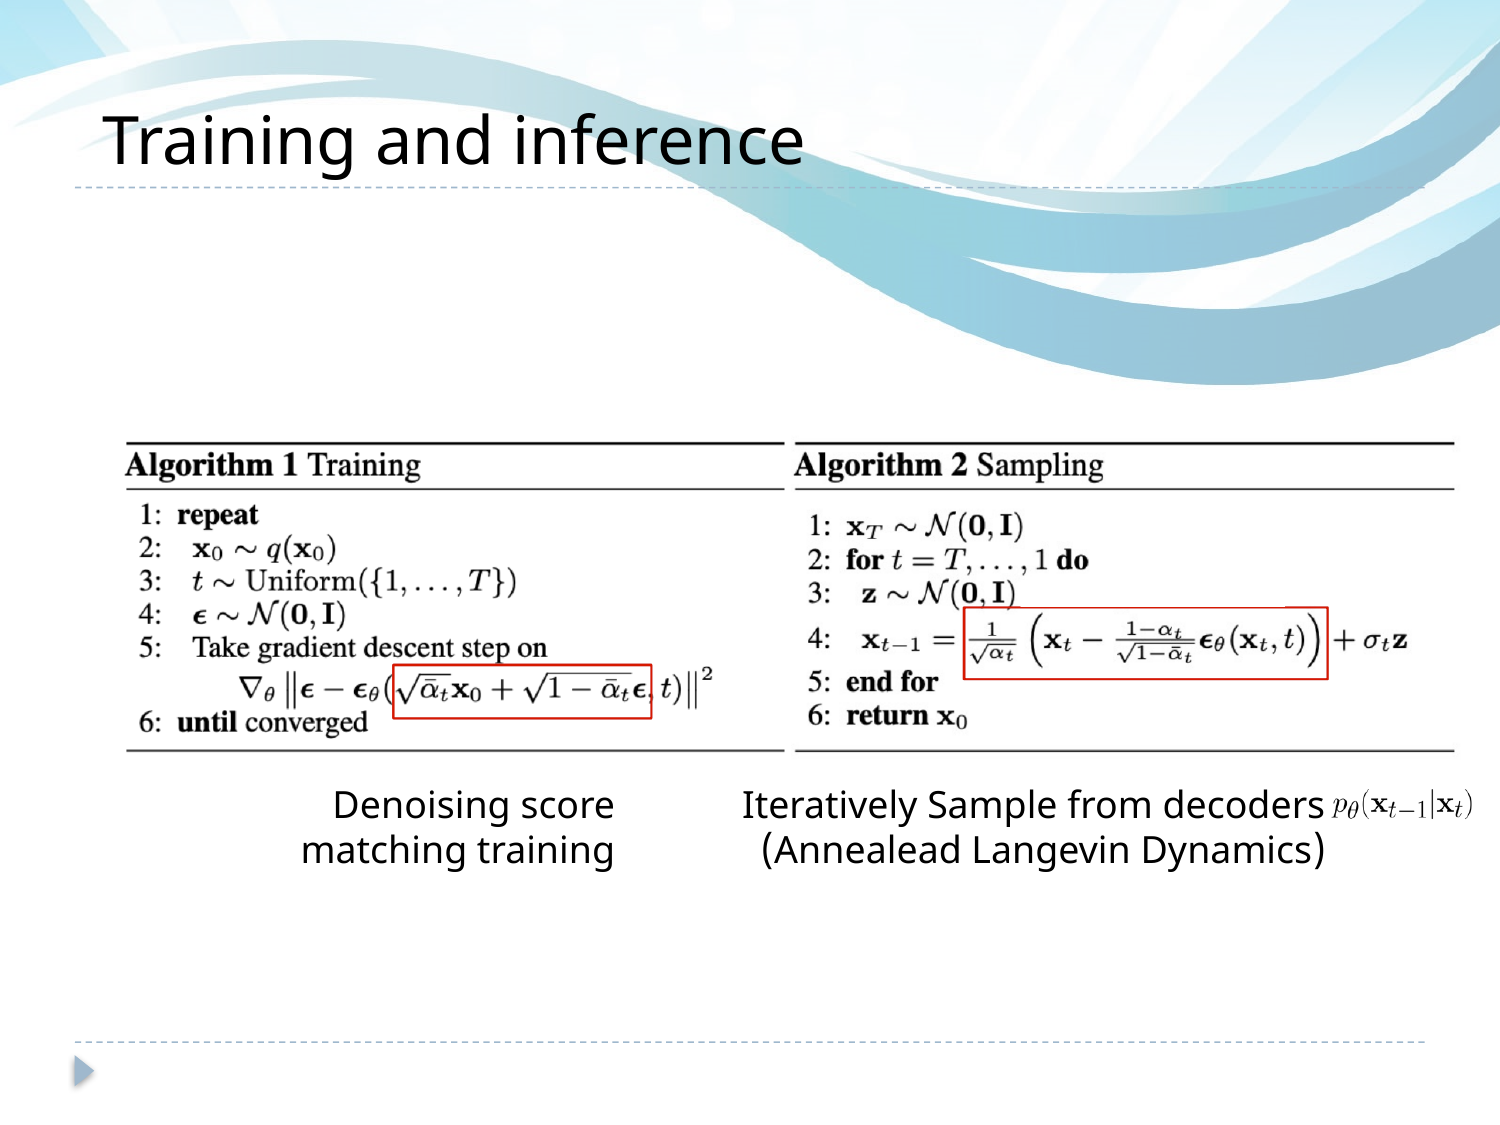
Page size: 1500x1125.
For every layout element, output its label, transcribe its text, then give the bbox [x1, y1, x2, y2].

text_box Denoising score matching training [226, 810, 631, 879]
picture [106, 408, 1500, 823]
title Training and inference [87, 78, 1353, 186]
text_box Iteratively Sample from decoders (Annealead Langevin Dynamics) [722, 810, 1341, 879]
